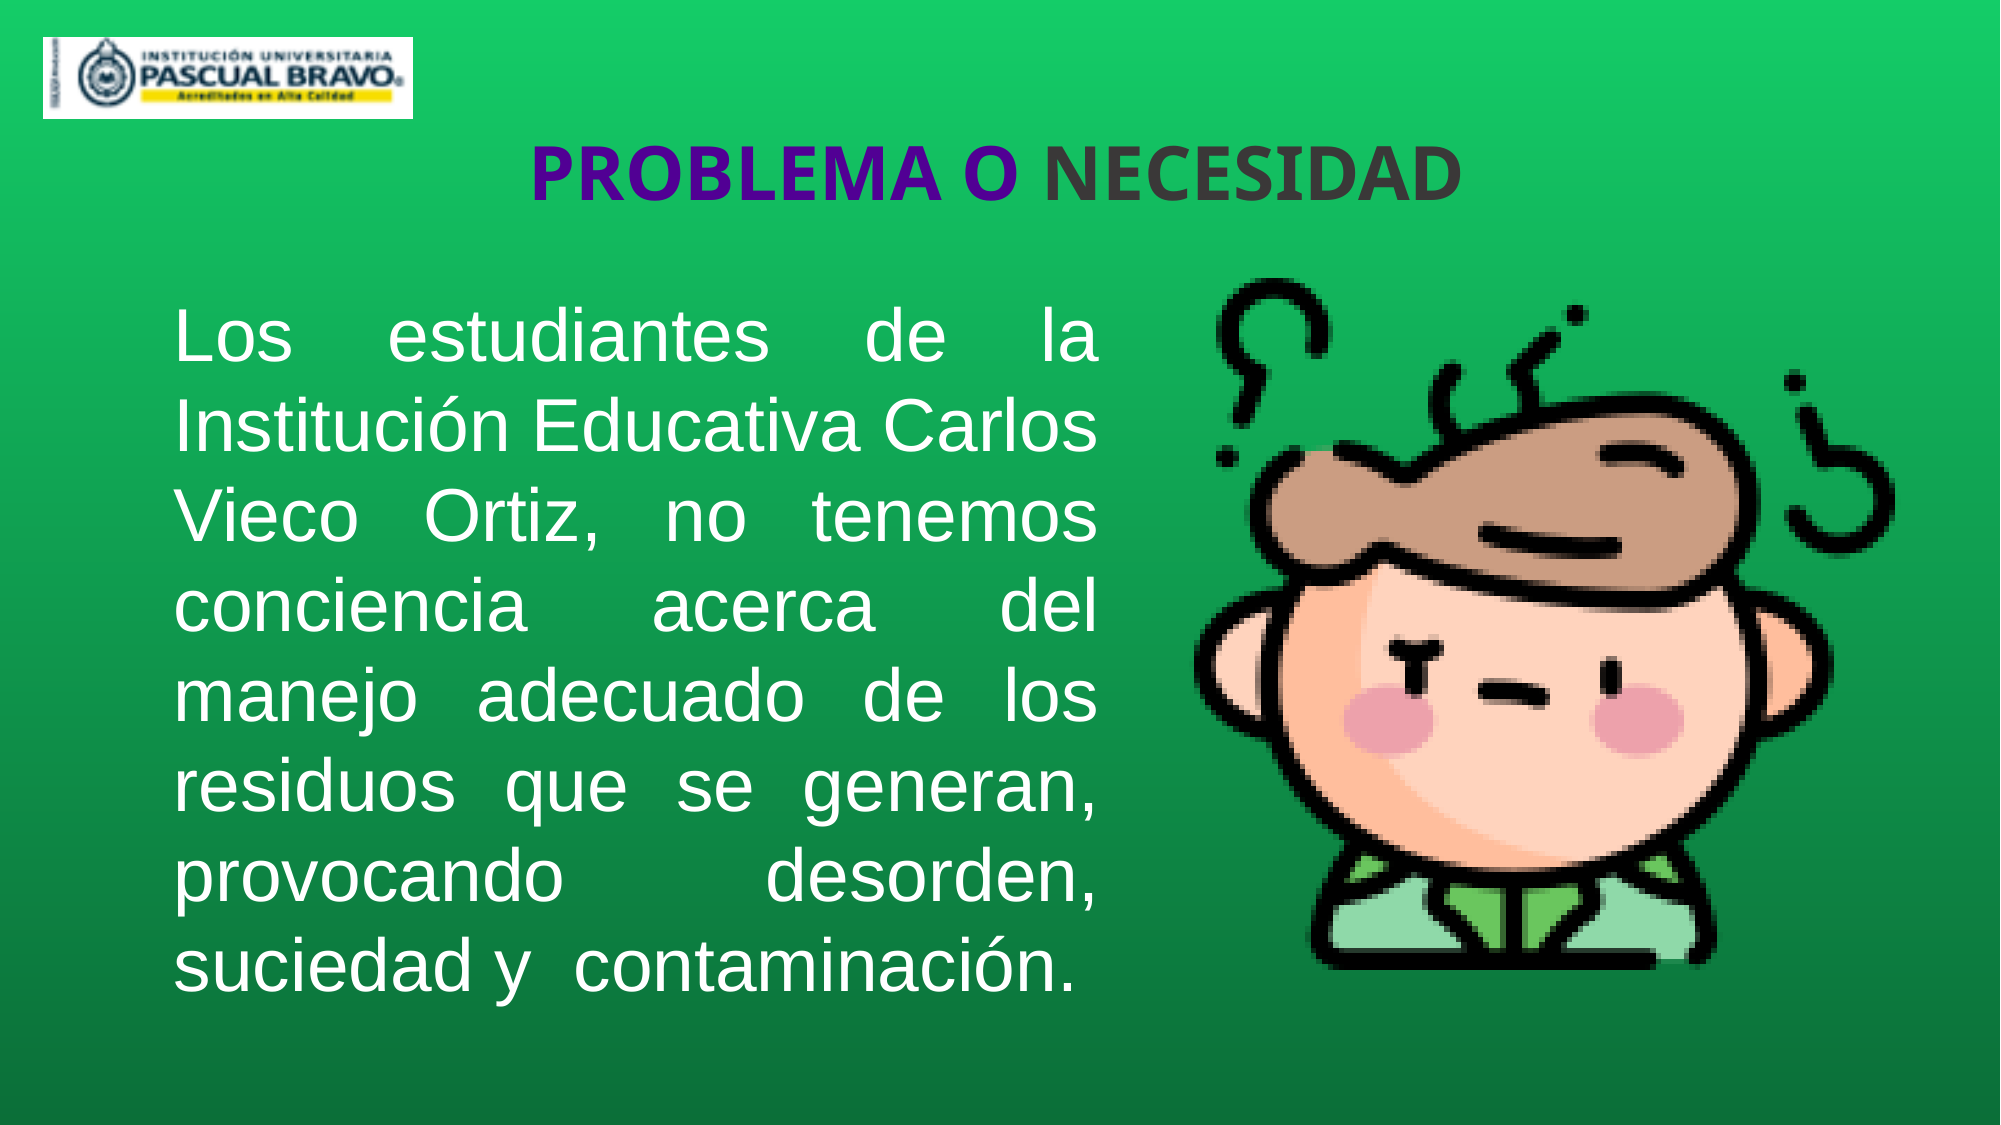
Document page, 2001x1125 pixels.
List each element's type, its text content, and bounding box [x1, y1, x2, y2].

picture [42, 37, 414, 119]
picture [1188, 278, 1901, 970]
text_box PROBLEMA O NECESIDAD [447, 118, 1548, 224]
text_box Los estudiantes de la Institución Educativa Carlos Vieco Ortiz, no tenemos conciencia acerca del manejo adecuado de los residuos que se generan, provocando desorden, suciedad y contaminación. [158, 279, 1115, 704]
